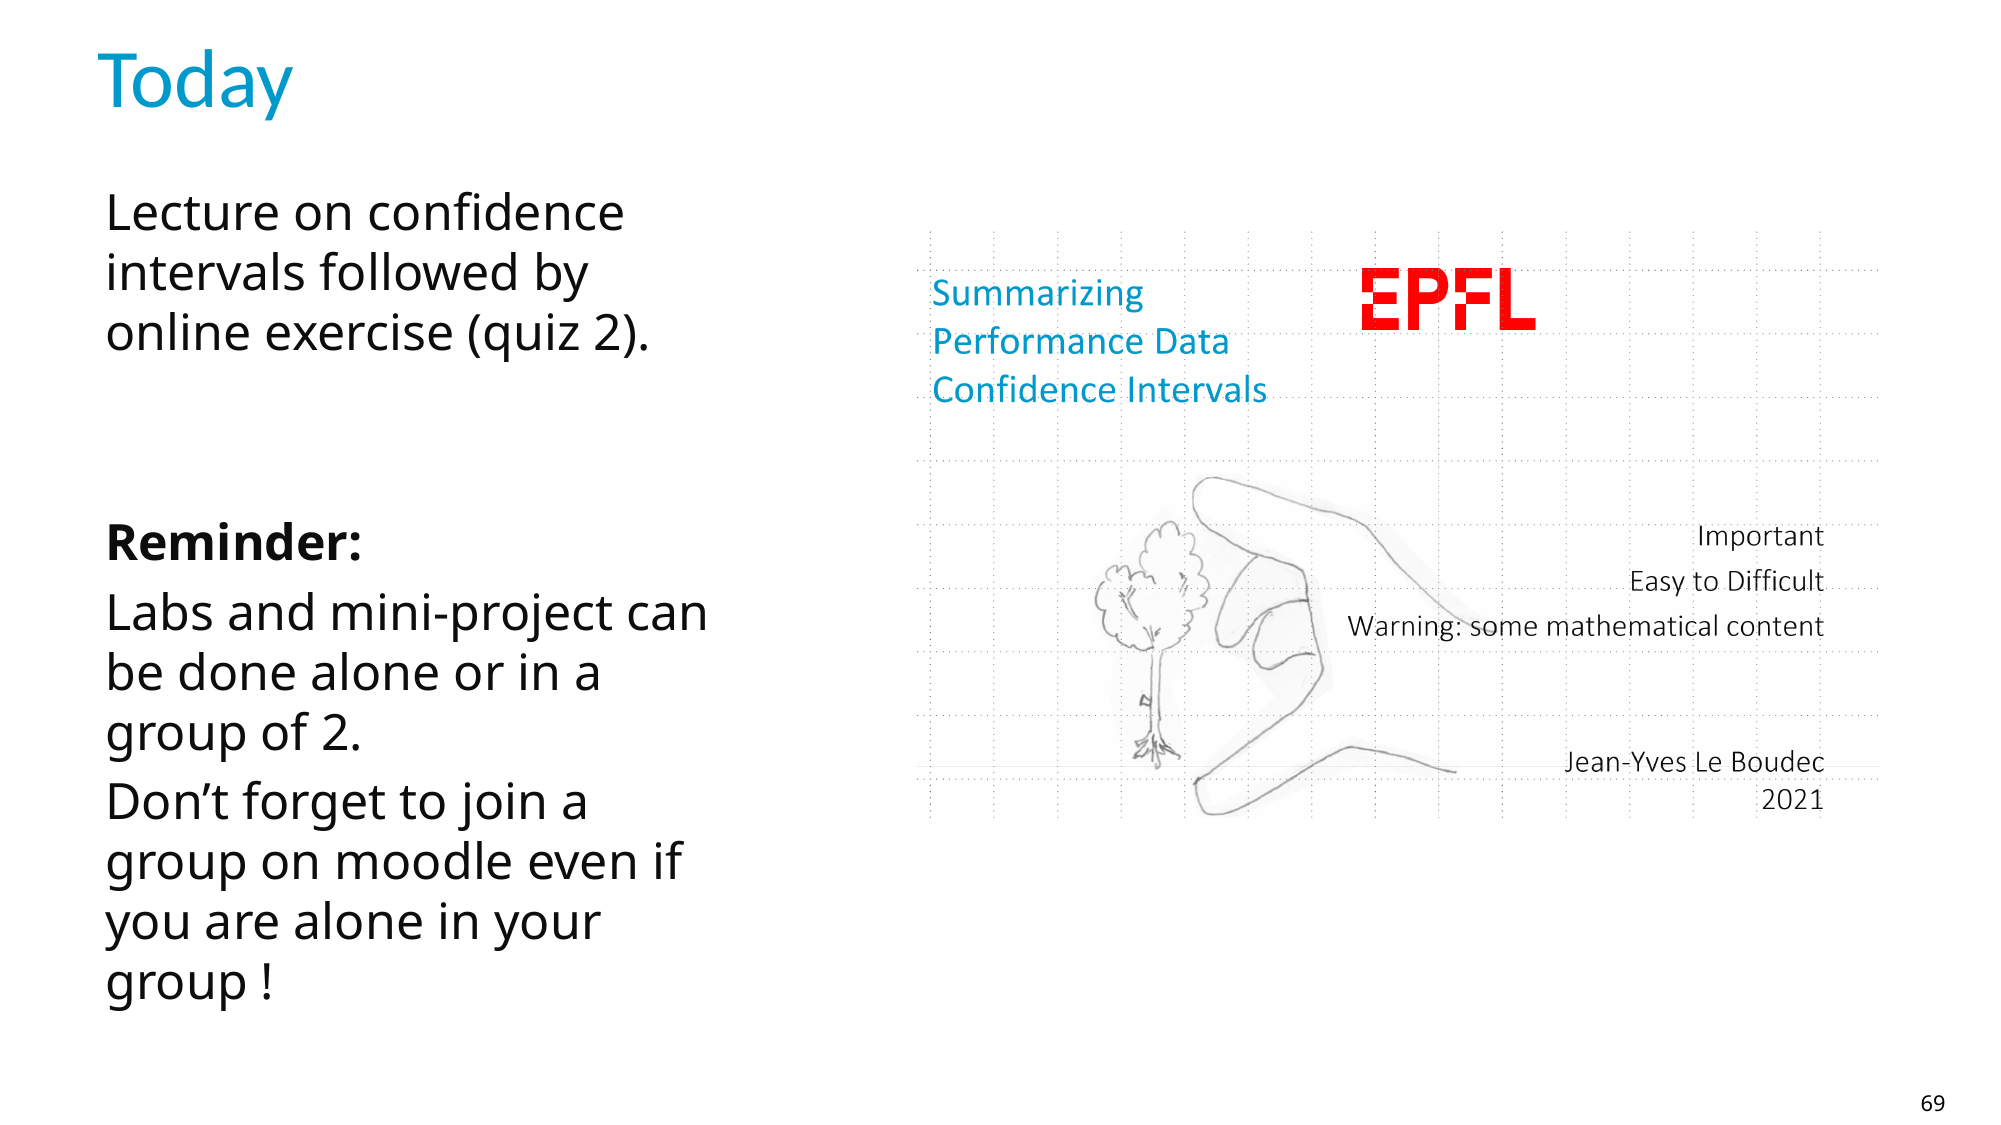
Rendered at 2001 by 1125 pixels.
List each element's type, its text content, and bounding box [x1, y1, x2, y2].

list Lecture on confidence intervals followed by online exercise (quiz 2). Reminder: Labs and mini-project can be done alone or in a group of 2. Don’t forget to join a group on moodle even if you are alone in your group ! [90, 172, 729, 1107]
picture [916, 231, 1881, 819]
footer 69 [1866, 1082, 2000, 1125]
title Today [82, 0, 1898, 150]
